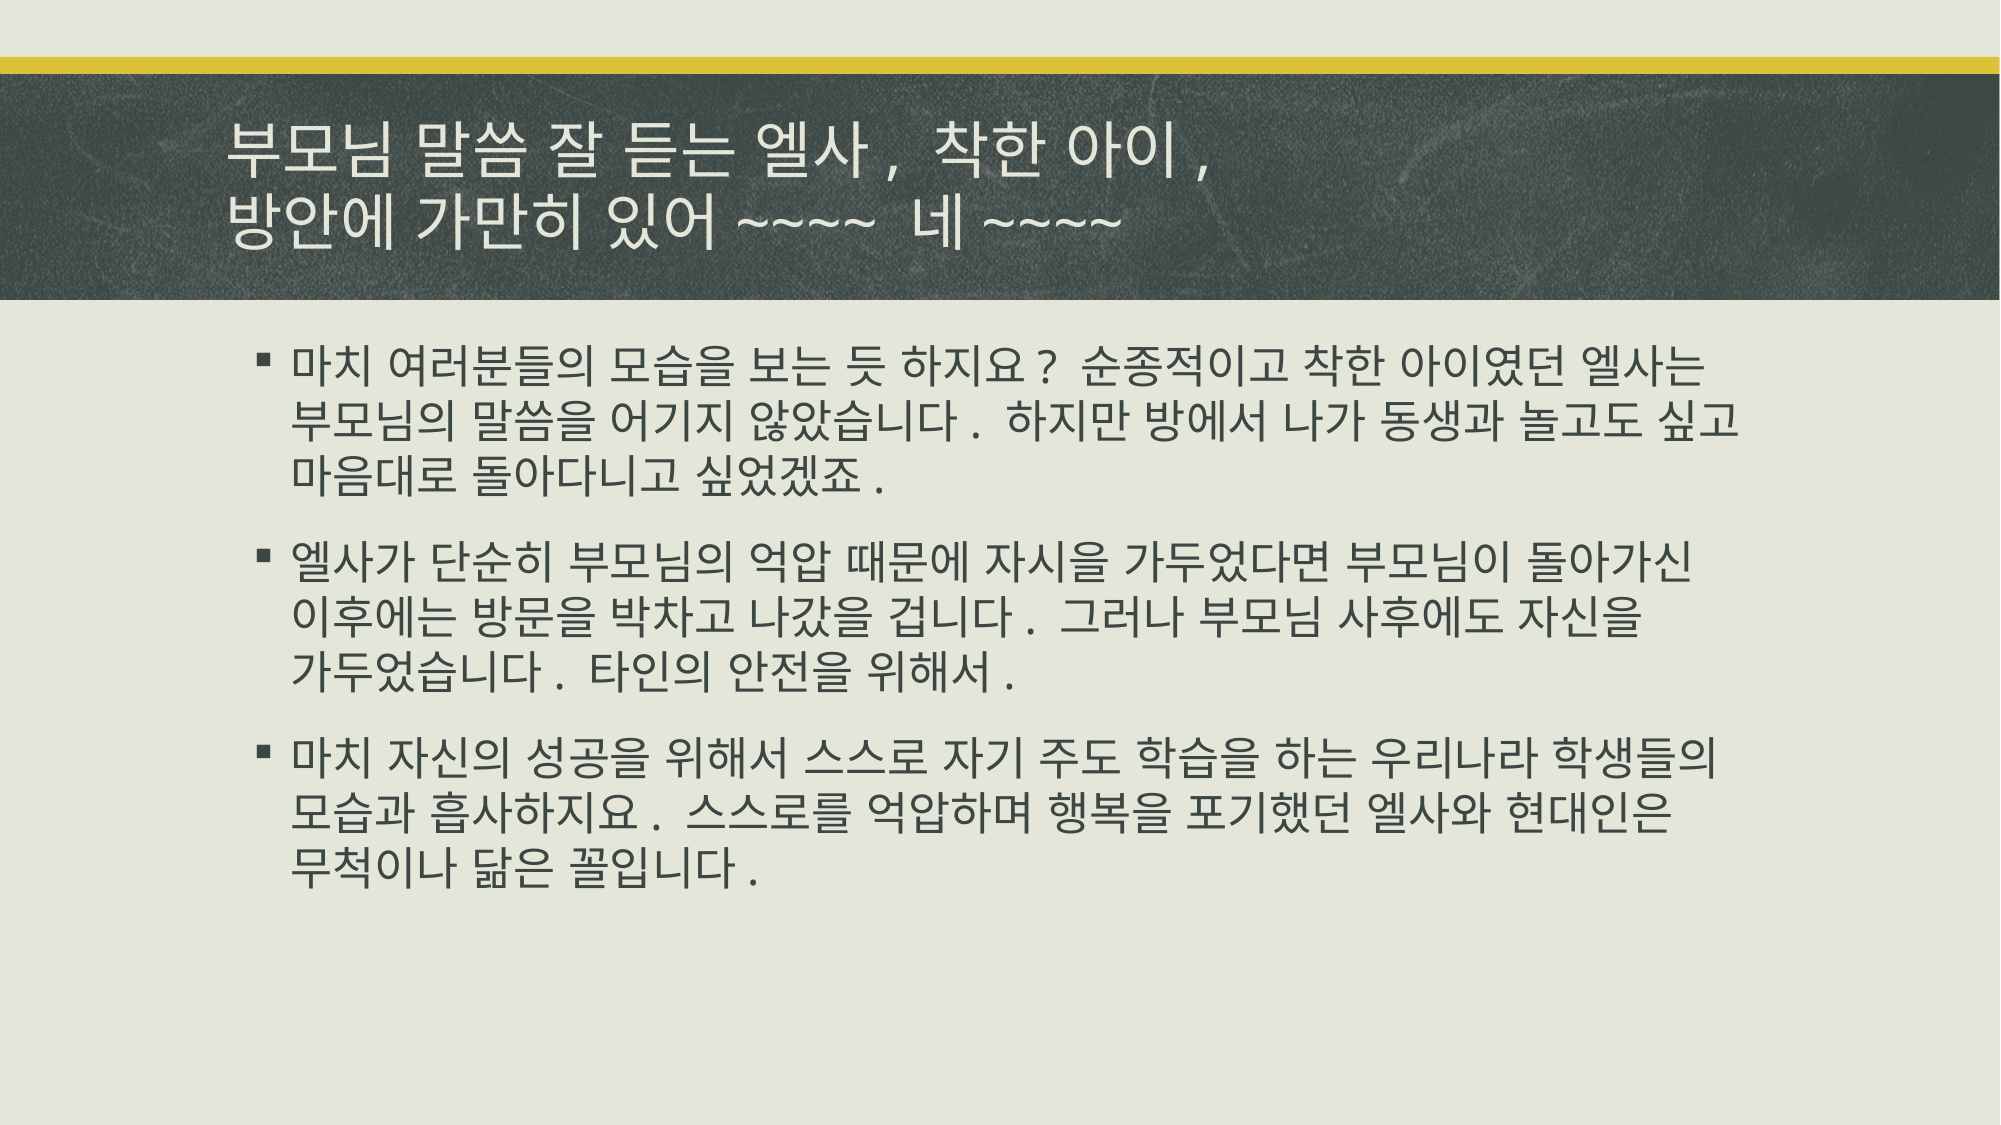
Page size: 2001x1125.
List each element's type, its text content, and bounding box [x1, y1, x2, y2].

list 마치 여러분들의 모습을 보는 듯 하지요? 순종적이고 착한 아이였던 엘사는 부모님의 말씀을 어기지 않았습니다. 하지만 방에서 나가 동생과 놀고도 싶고 마음대로 돌아다니고 싶었겠죠. 엘사가 단순히 부모님의 억압 때문에 자시을 가두었다면 부모님이 돌아가신 이후에는 방문을 박차고 나갔을 겁니다. 그러나 부모님 사후에도 자신을 가두었습니다. 타인의 안전을 위해서. 마치 자신의 성공을 위해서 스스로 자기 주도 학습을 하는 우리나라 학생들의 모습과 흡사하지요. 스스로를 억압하며 행복을 포기했던 엘사와 현대인은 무척이나 닮은 꼴입니다. [238, 330, 1814, 977]
picture [0, 74, 2000, 300]
title 부모님 말씀 잘 듣는 엘사, 착한 아이, 방안에 가만히 있어~~~~ 네~~~~ [210, 76, 1790, 300]
